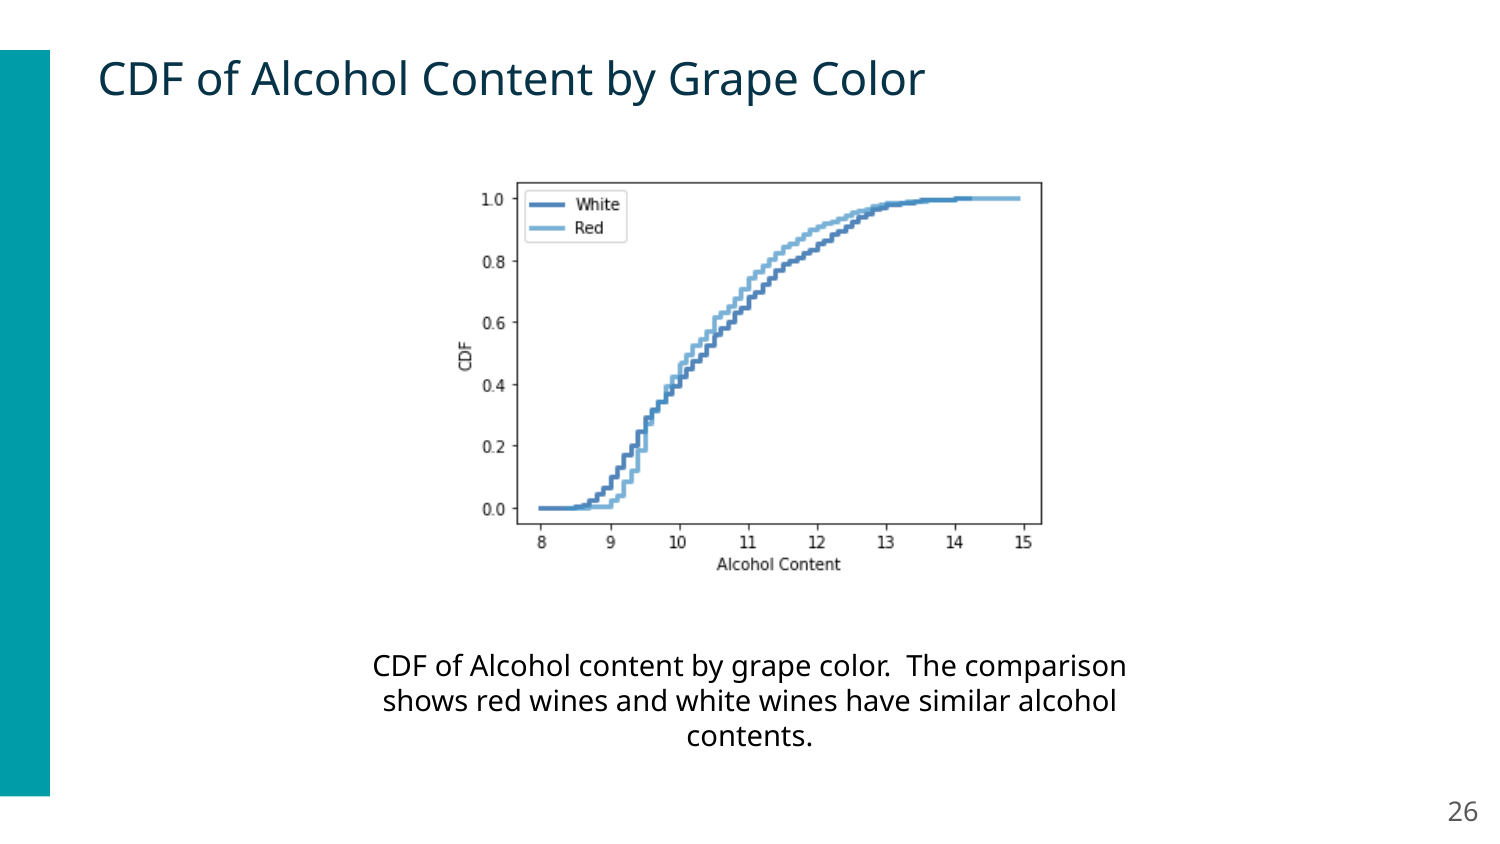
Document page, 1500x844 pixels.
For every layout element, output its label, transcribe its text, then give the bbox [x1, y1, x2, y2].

picture [448, 172, 1052, 583]
text_box [0, 50, 50, 797]
text_box CDF of Alcohol content by grape color. The comparison shows red wines and white wines have similar alcohol contents. [333, 632, 1167, 767]
slide_number ‹#› [1403, 779, 1494, 844]
title CDF of Alcohol Content by Grape Color [97, 50, 1410, 144]
